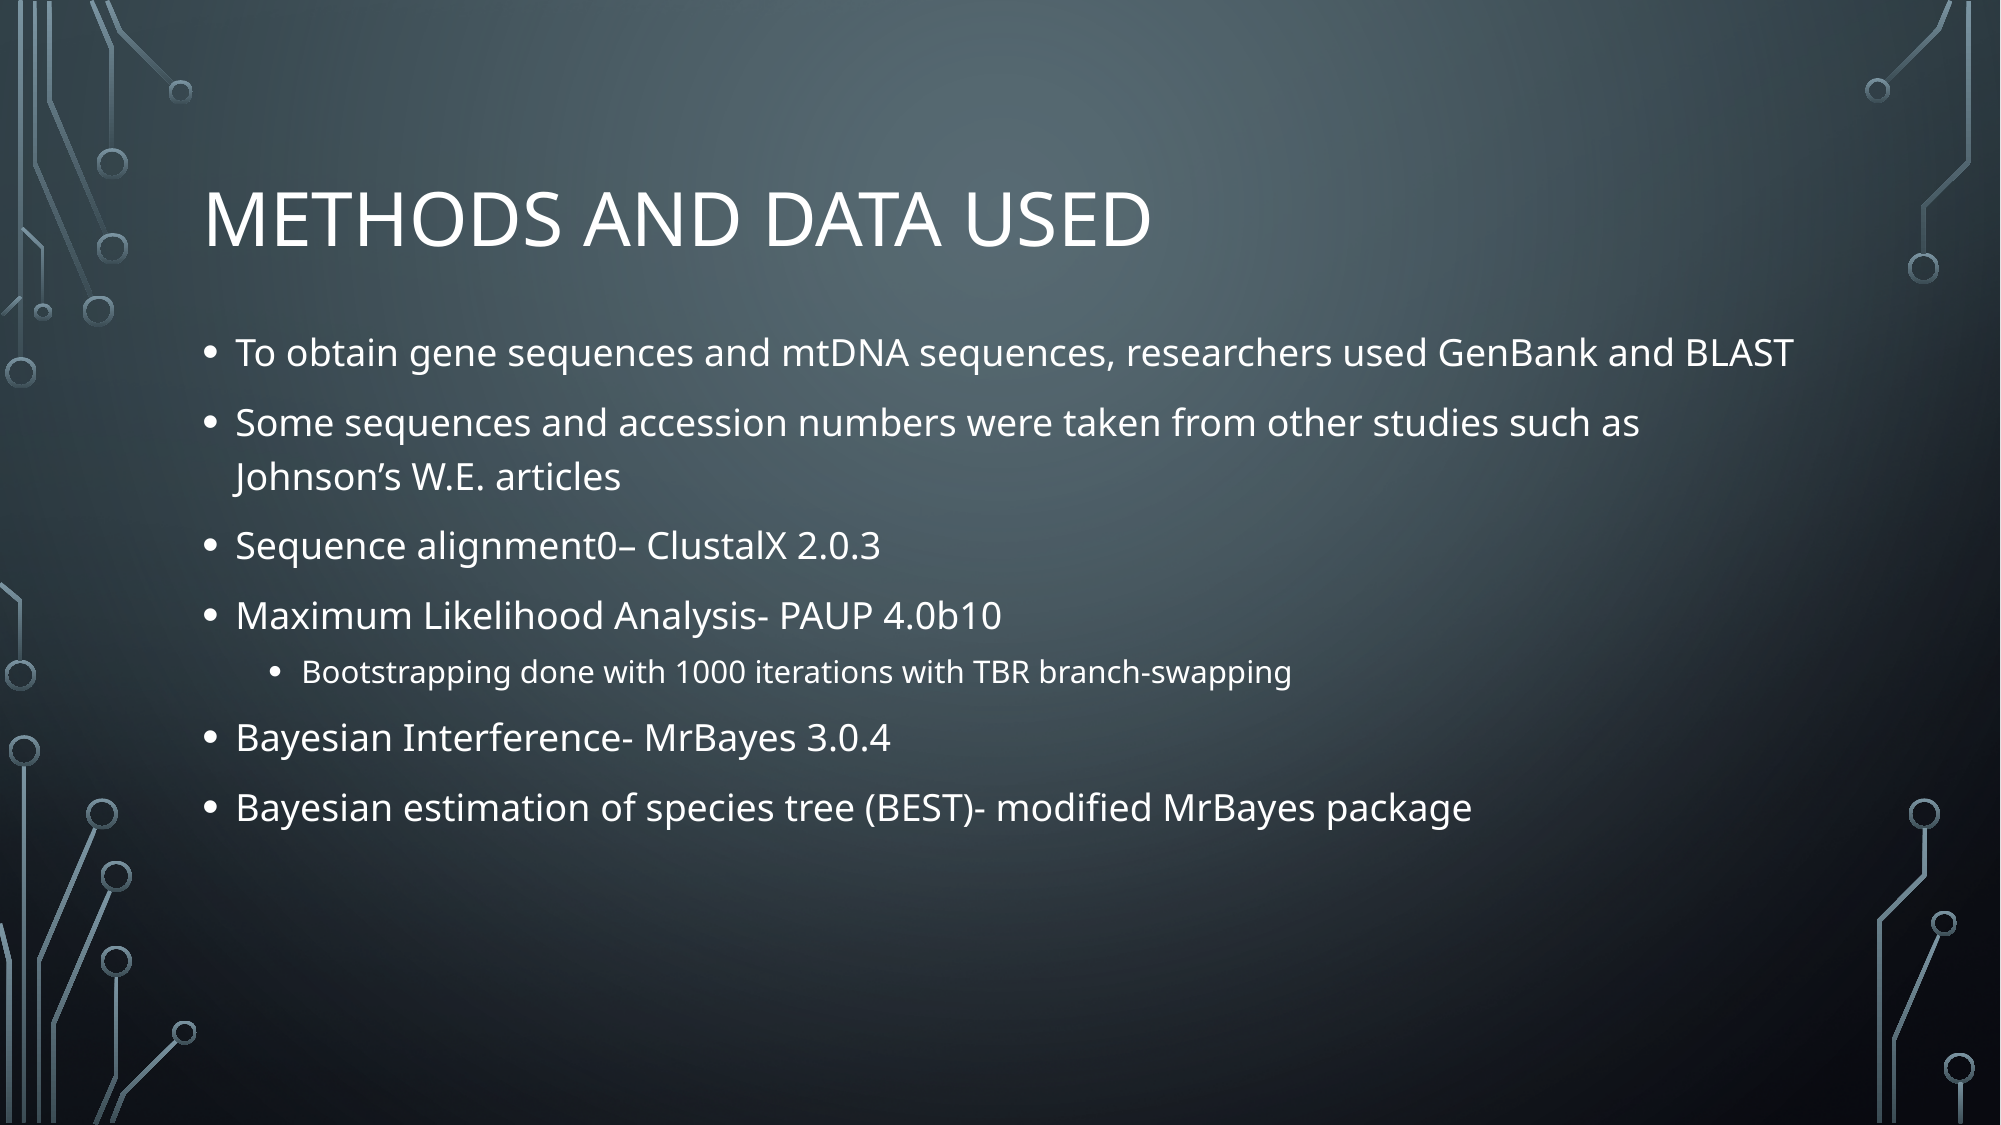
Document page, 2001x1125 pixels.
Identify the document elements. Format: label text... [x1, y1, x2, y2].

list To obtain gene sequences and mtDNA sequences, researchers used GenBank and BLAST Some sequences and accession numbers were taken from other studies such as Johnson’s W.E. articles Sequence alignment0– ClustalX 2.0.3 Maximum Likelihood Analysis- PAUP 4.0b10 Bootstrapping done with 1000 iterations with TBR branch-swapping Bayesian Interference- MrBayes 3.0.4 Bayesian estimation of species tree (BEST)- modified MrBayes package [187, 312, 1813, 894]
title Methods and Data Used [187, 101, 1813, 312]
